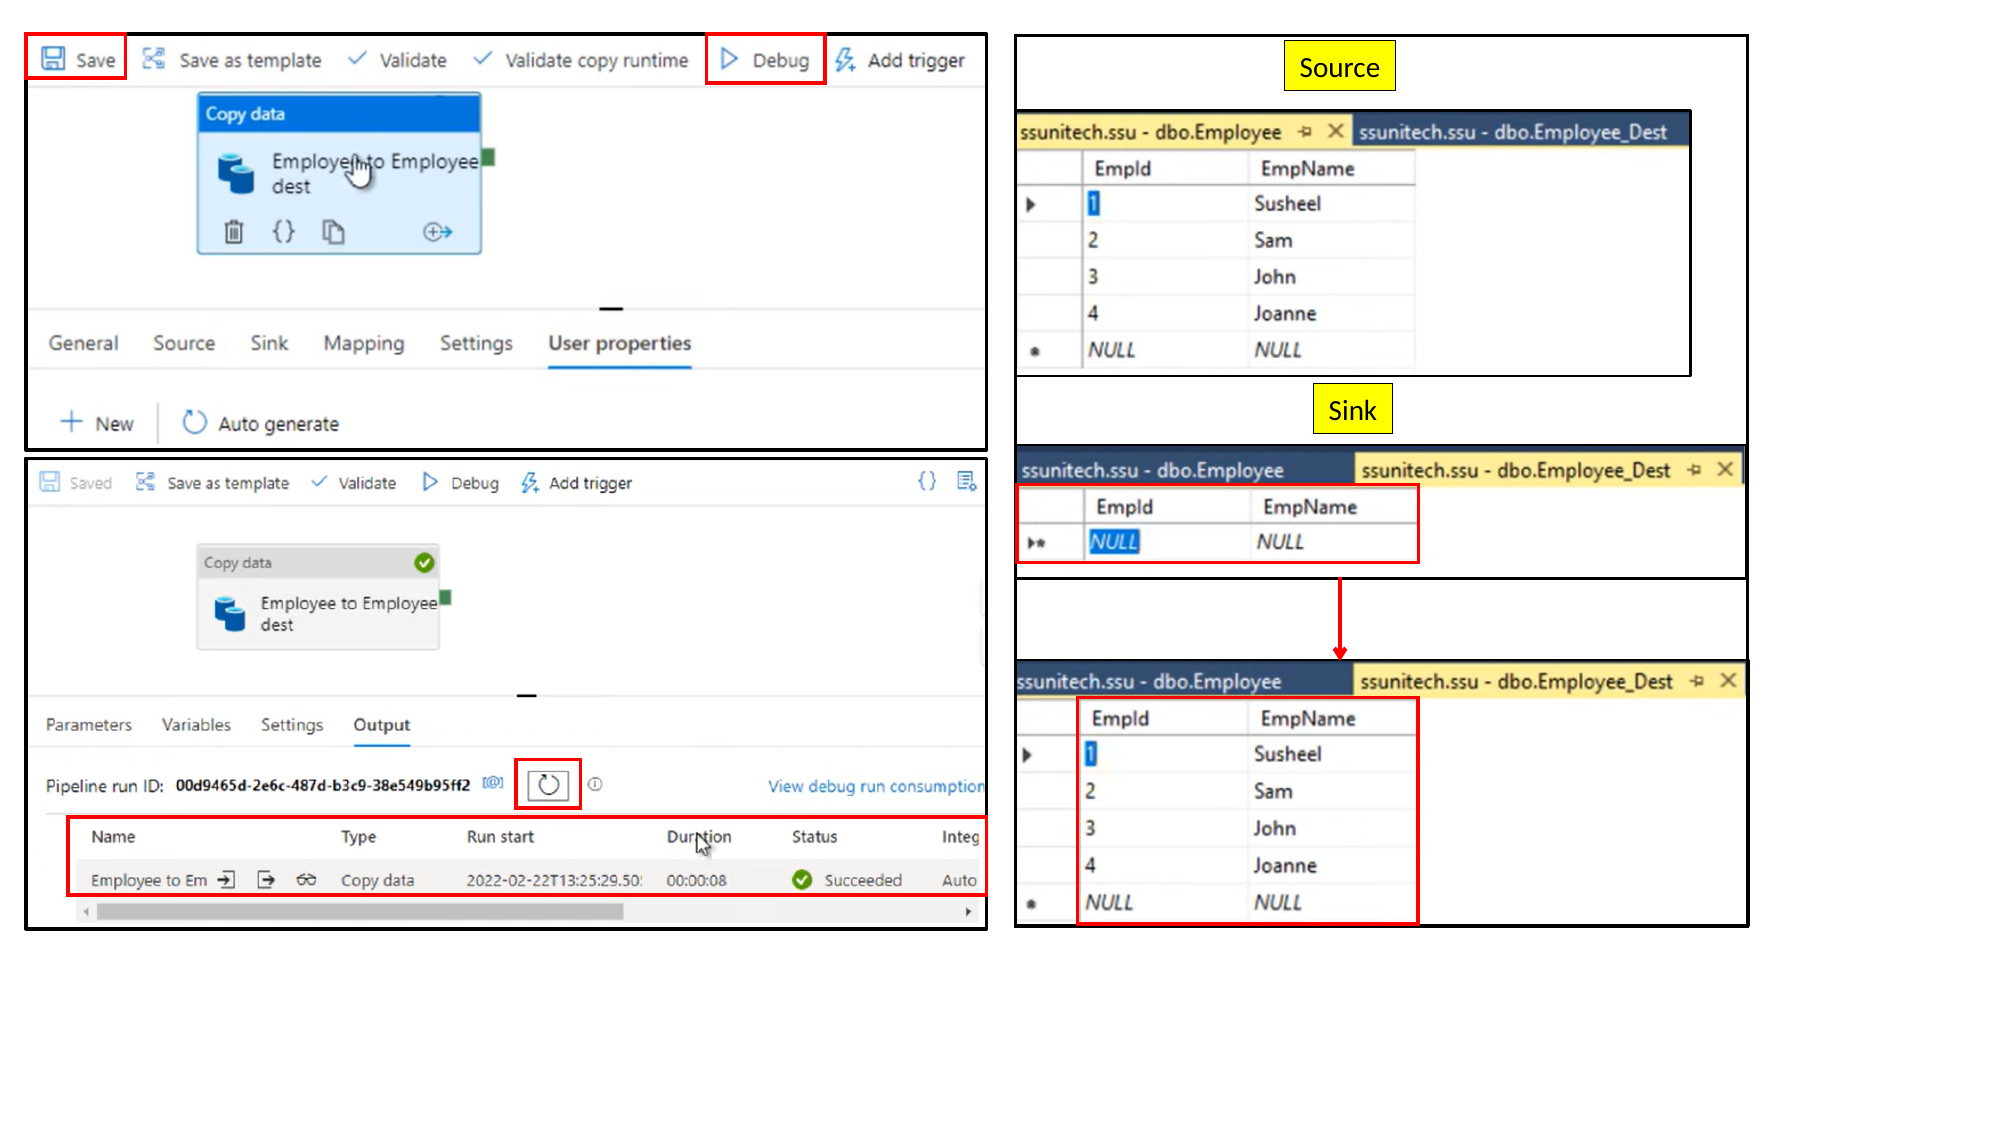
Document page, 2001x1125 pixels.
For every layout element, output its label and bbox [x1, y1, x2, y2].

picture [27, 460, 985, 927]
picture [27, 35, 985, 449]
text_box [1014, 35, 1749, 928]
picture [1016, 661, 1748, 925]
picture [1016, 446, 1745, 578]
picture [1016, 111, 1690, 375]
